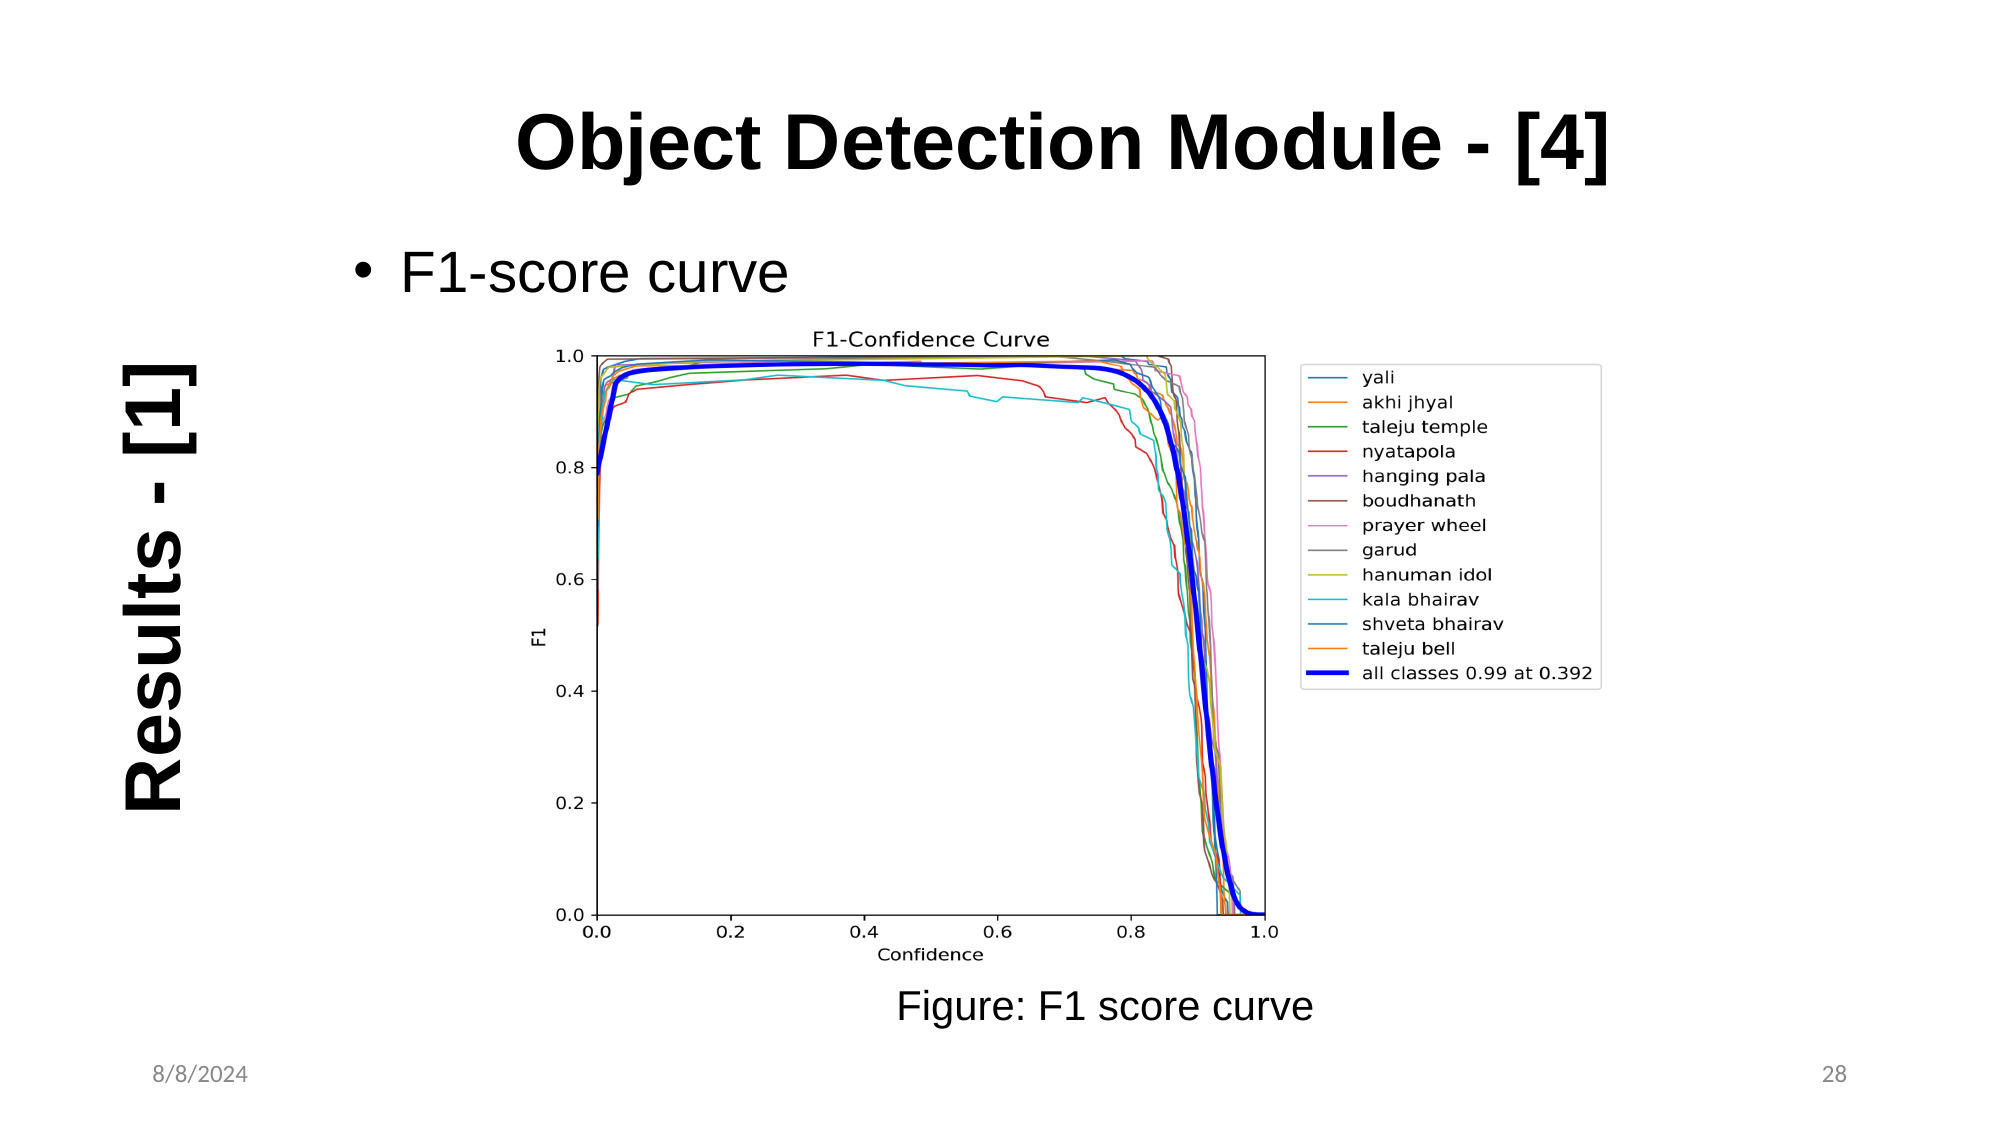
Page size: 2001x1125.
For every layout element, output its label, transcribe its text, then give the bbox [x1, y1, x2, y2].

text_box Figure: F1 score curve [881, 990, 1330, 1037]
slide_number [239, 1042, 588, 1103]
title Object Detection Module - [4] [239, 59, 1863, 229]
slide_number 28 [1412, 1042, 1863, 1103]
text_box F1-score curve [339, 229, 806, 312]
picture [509, 312, 1629, 982]
text_box Results - [1] [70, 0, 239, 1125]
